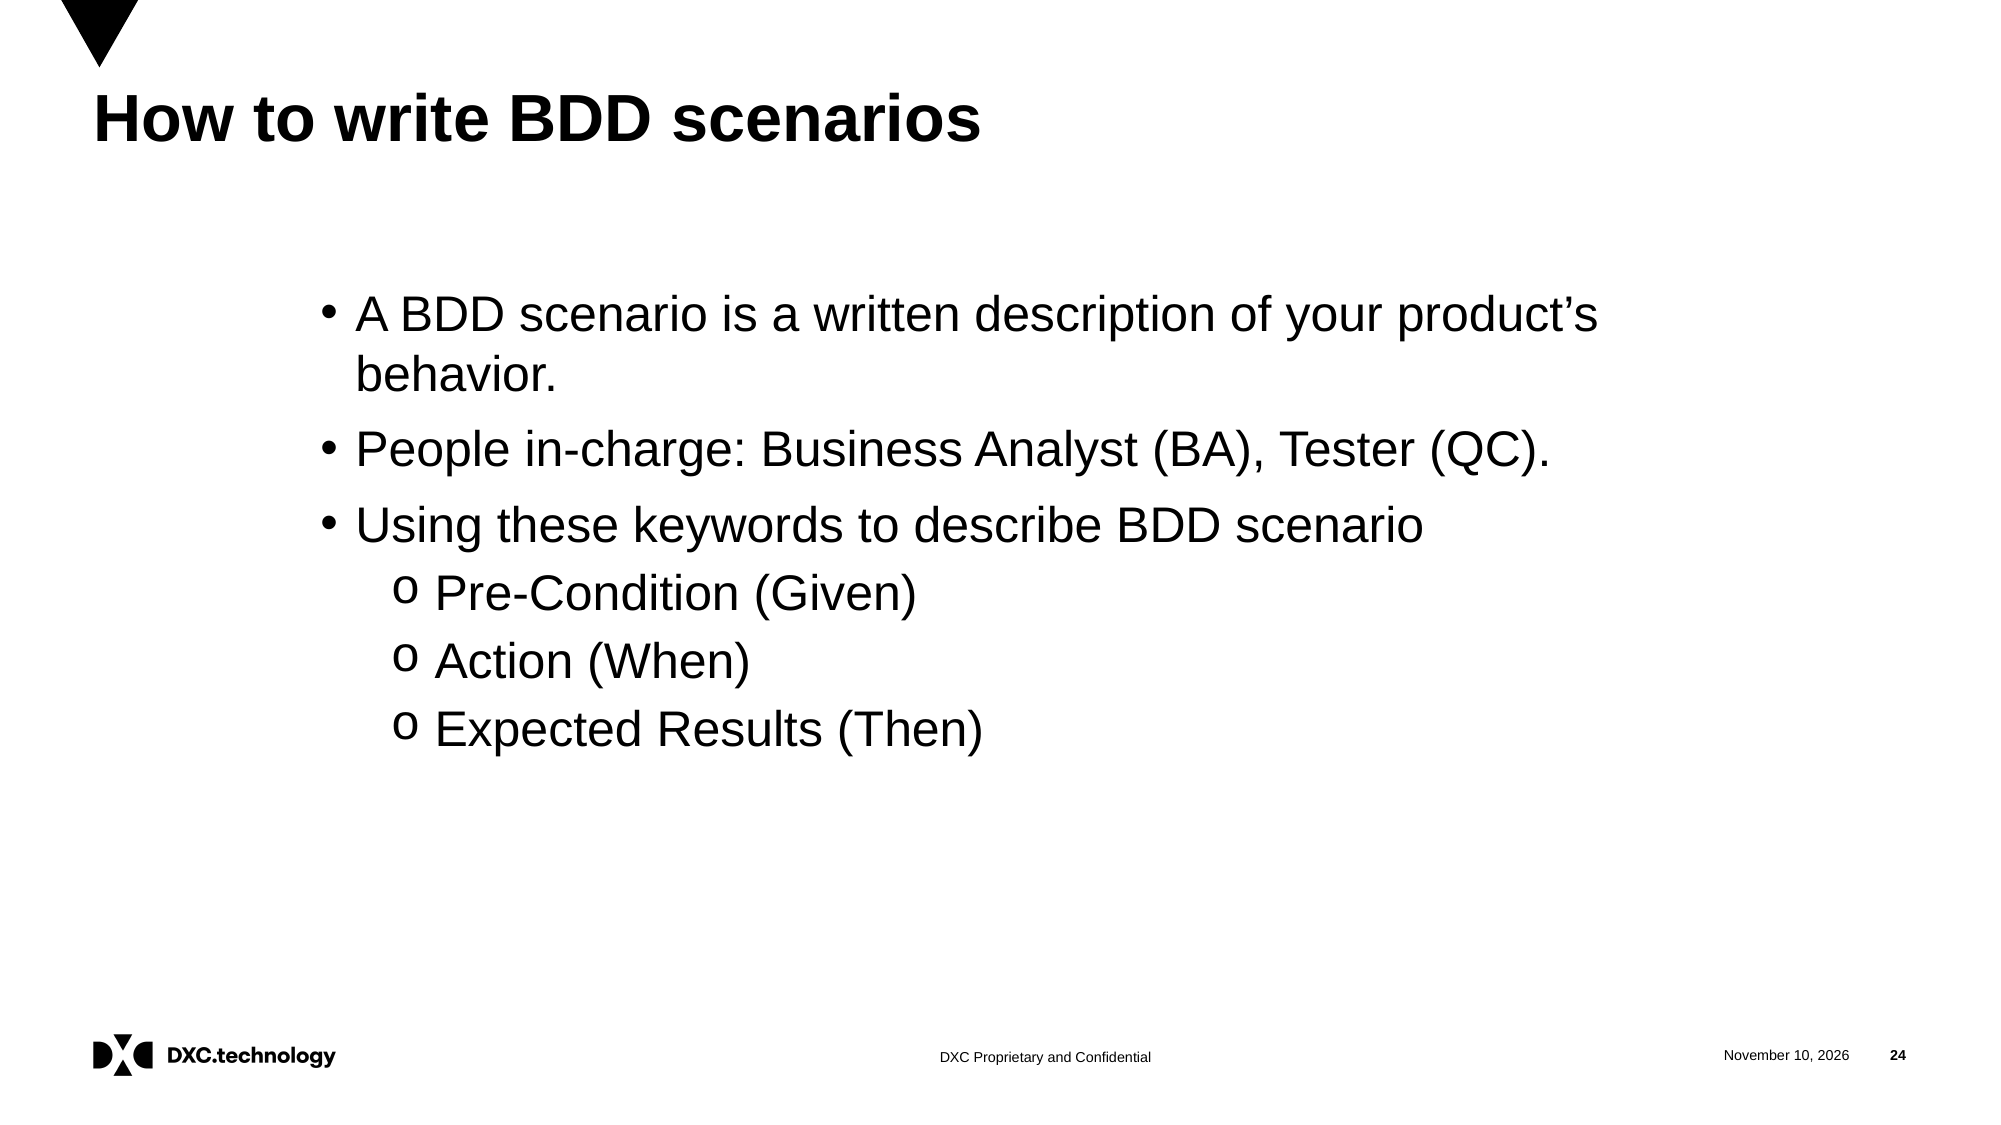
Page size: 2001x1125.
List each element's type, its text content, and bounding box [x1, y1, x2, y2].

list A BDD scenario is a written description of your product’s behavior. People in-charge: Business Analyst (BA), Tester (QC). Using these keywords to describe BDD scenario Pre-Condition (Given) Action (When) Expected Results (Then) [320, 281, 1680, 982]
title How to write BDD scenarios [93, 87, 1907, 282]
